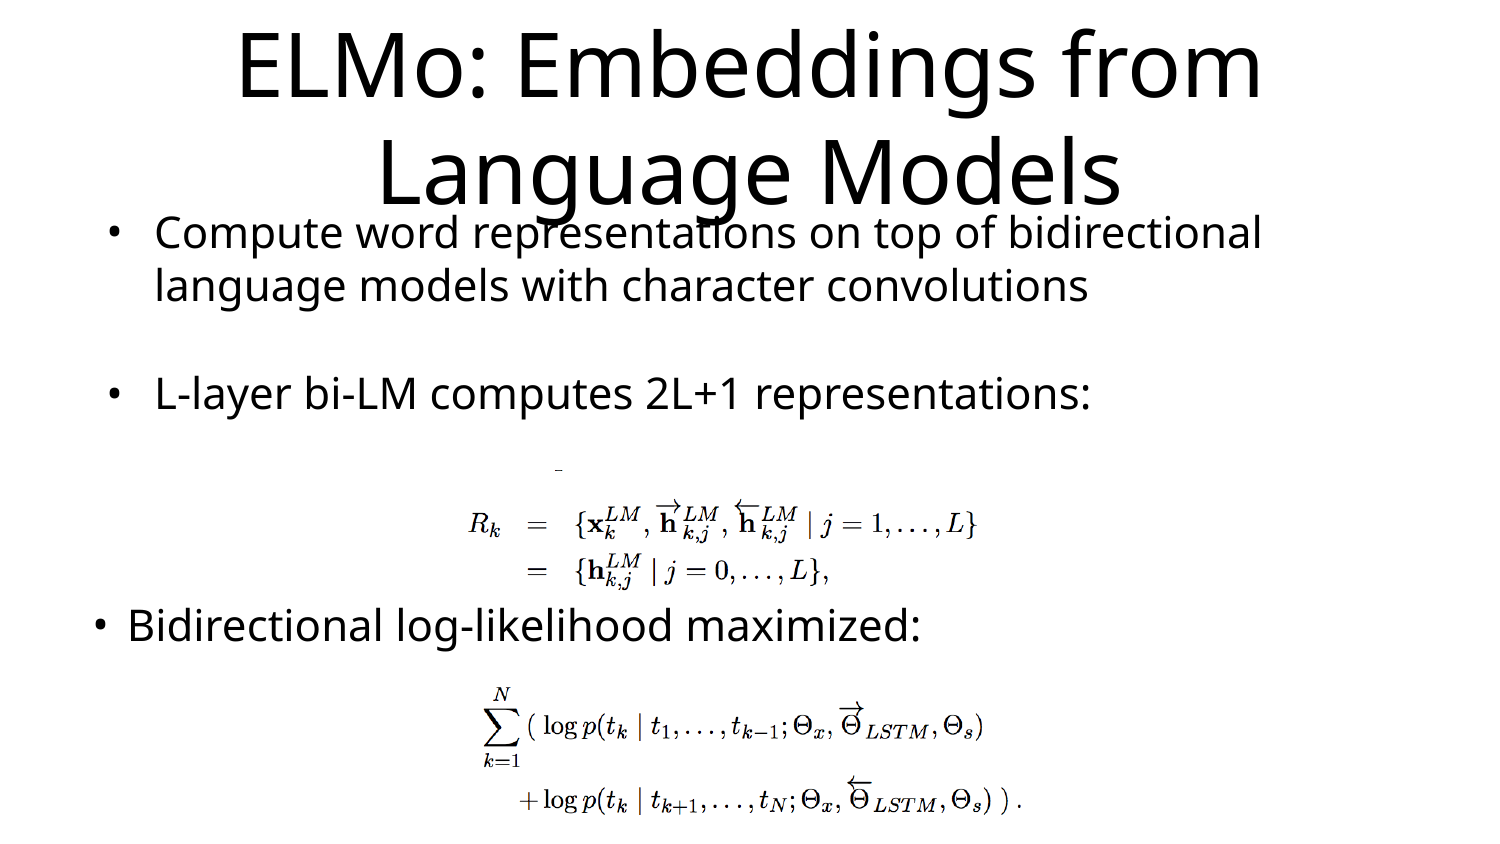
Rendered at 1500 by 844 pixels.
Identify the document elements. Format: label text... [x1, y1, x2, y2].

list Compute word representations on top of bidirectional language models with character convolutions L-layer bi-LM computes 2L+1 representations: [96, 199, 1377, 648]
picture [435, 470, 1059, 620]
text_box Bidirectional log-likelihood maximized: [0, 603, 1046, 644]
picture [462, 653, 1033, 842]
title ELMo: Embeddings from Language Models [109, 21, 1391, 209]
